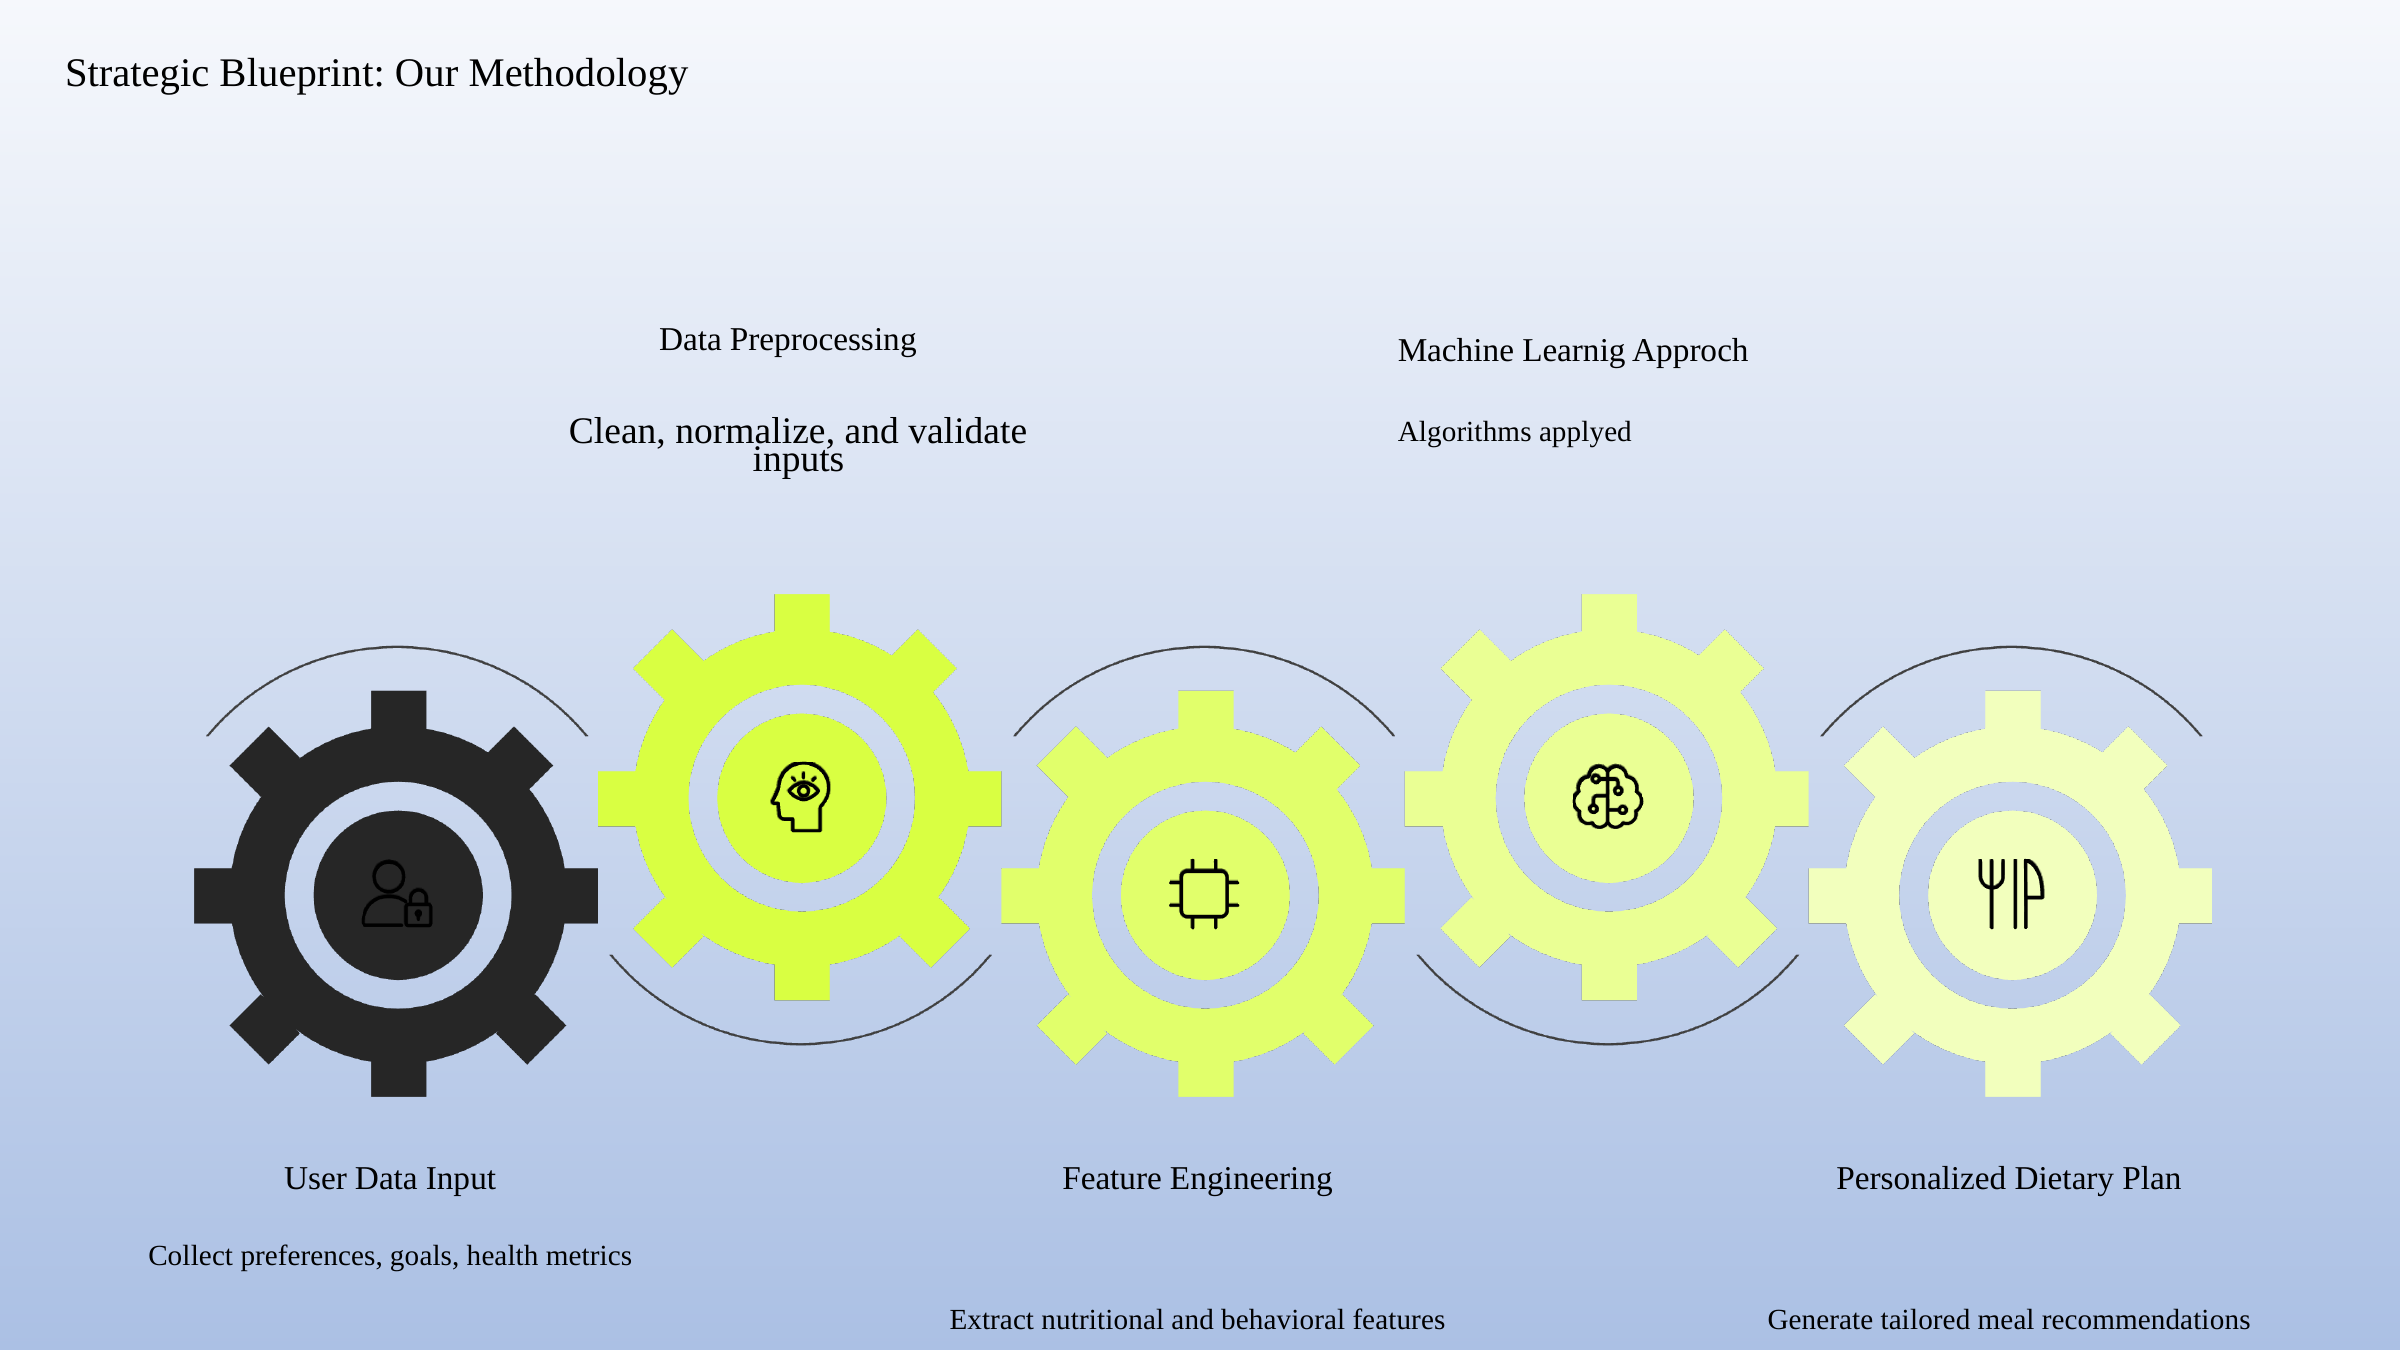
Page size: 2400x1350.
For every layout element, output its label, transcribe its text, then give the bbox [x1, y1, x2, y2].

picture [65, 198, 2335, 1350]
text_box Strategic Blueprint: Our Methodology [65, 44, 944, 96]
